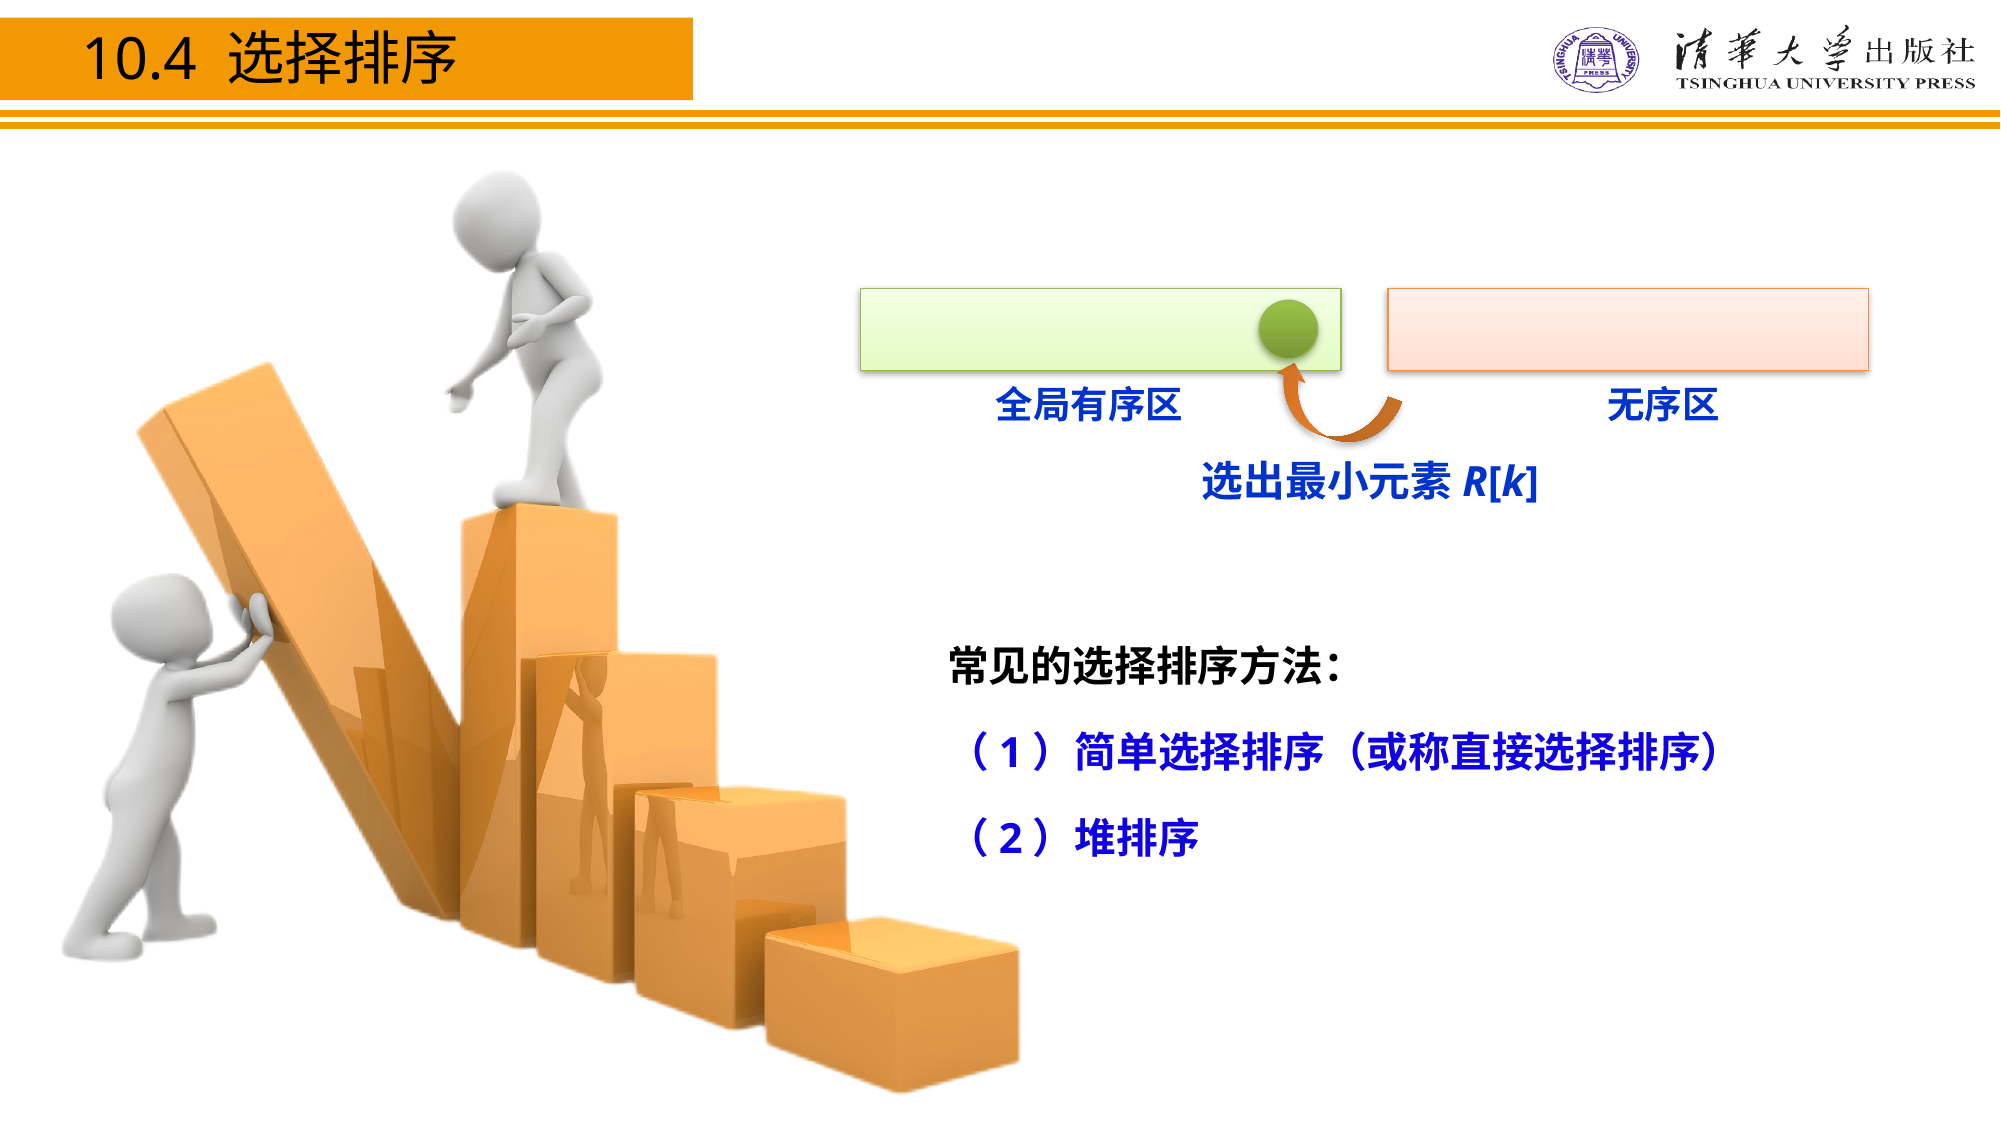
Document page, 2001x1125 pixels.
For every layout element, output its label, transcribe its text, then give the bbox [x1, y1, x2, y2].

picture [0, 89, 1107, 1125]
text_box 全局有序区 [1111, 382, 1171, 434]
text_box 常见的选择排序方法： （1）简单选择排序（或称直接选择排序） （2）堆排序 [1111, 610, 1840, 881]
text_box 10.4 选择排序 [66, 27, 638, 88]
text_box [1176, 300, 1565, 513]
text_box [1387, 288, 1869, 371]
picture [1504, 0, 2001, 144]
text_box 无序区 [1569, 382, 1787, 434]
text_box [1111, 288, 1342, 371]
